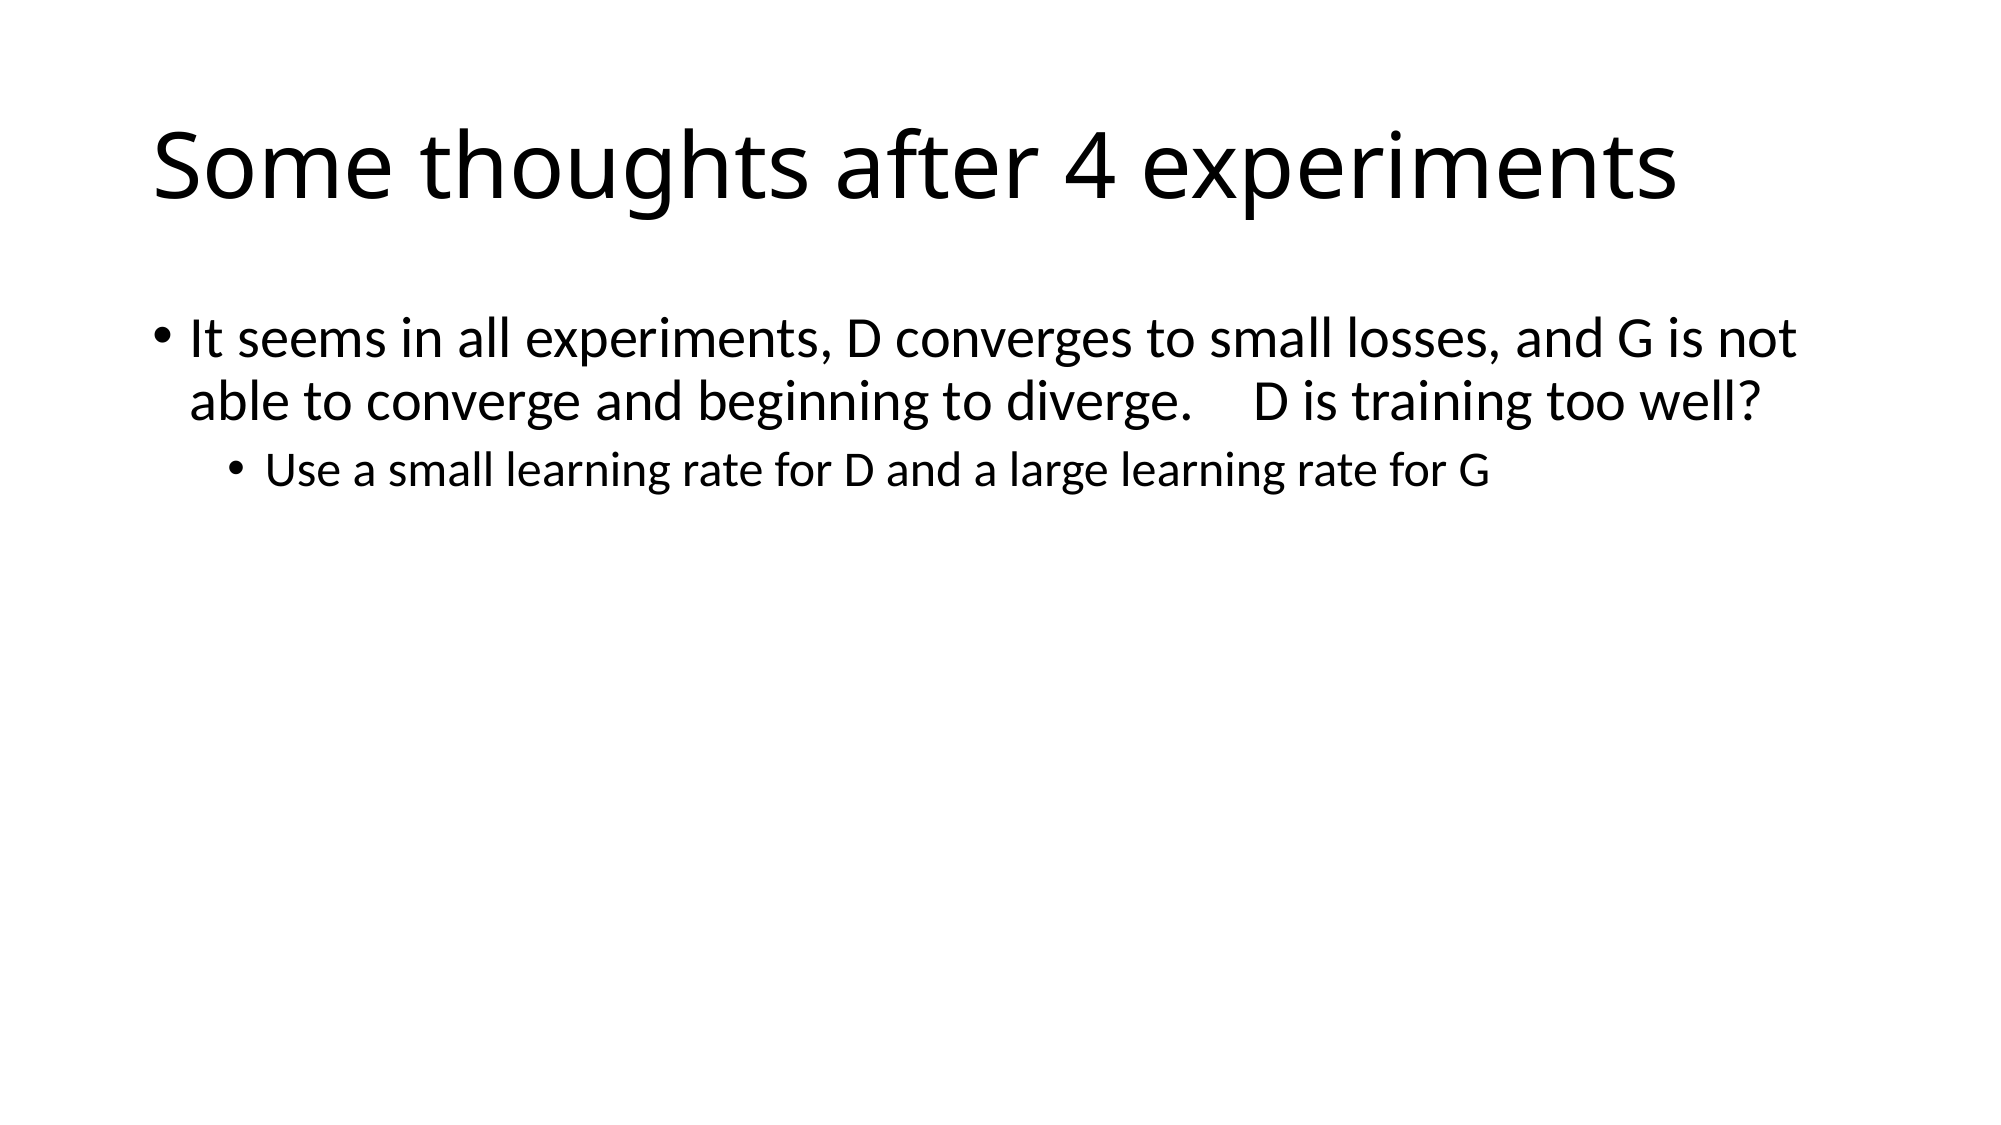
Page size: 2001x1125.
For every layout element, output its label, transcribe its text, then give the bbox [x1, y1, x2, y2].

list It seems in all experiments, D converges to small losses, and G is not able to converge and beginning to diverge. D is training too well? Use a small learning rate for D and a large learning rate for G [137, 299, 1863, 1014]
title Some thoughts after 4 experiments [137, 59, 1863, 278]
